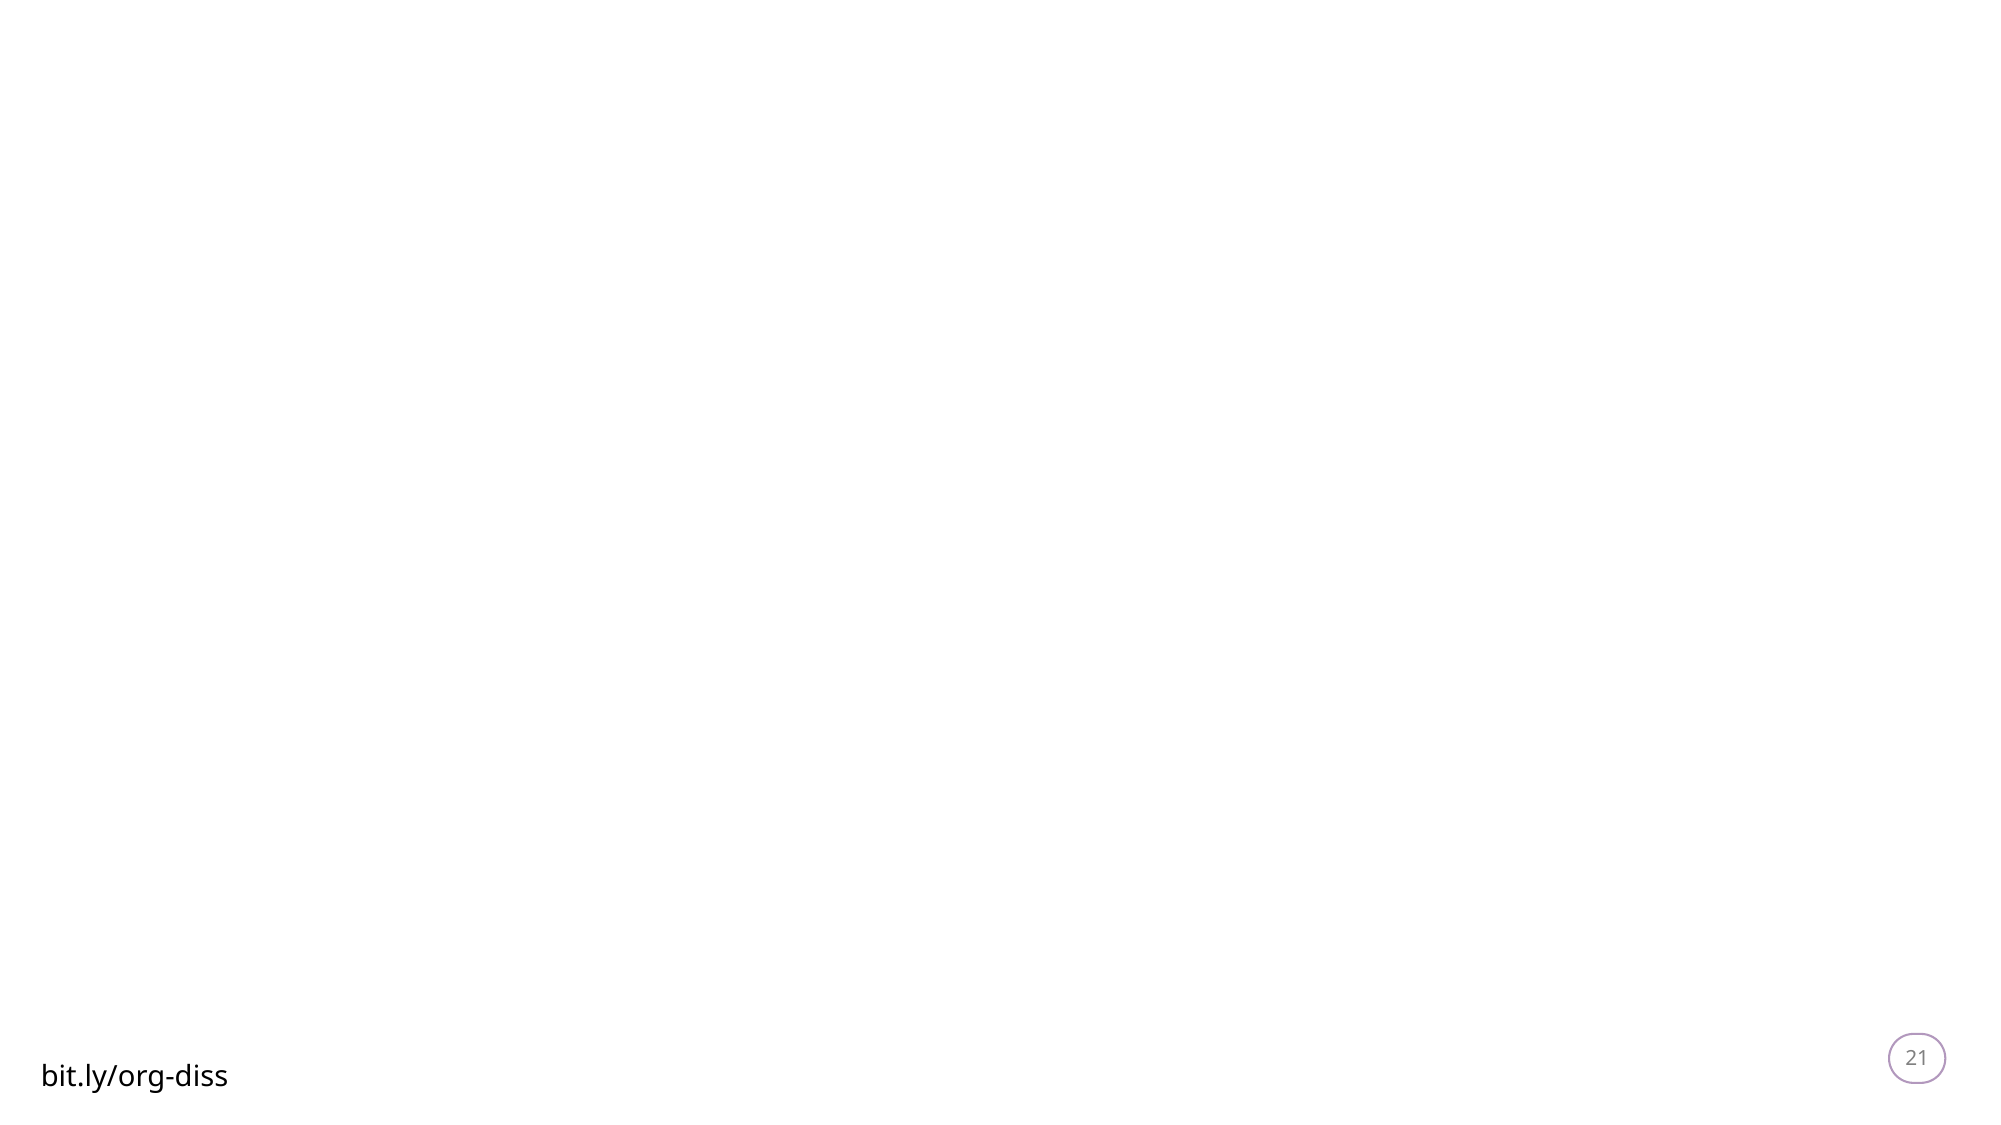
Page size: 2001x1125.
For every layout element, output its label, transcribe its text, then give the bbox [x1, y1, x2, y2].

slide_number 21 [1881, 1026, 1953, 1091]
